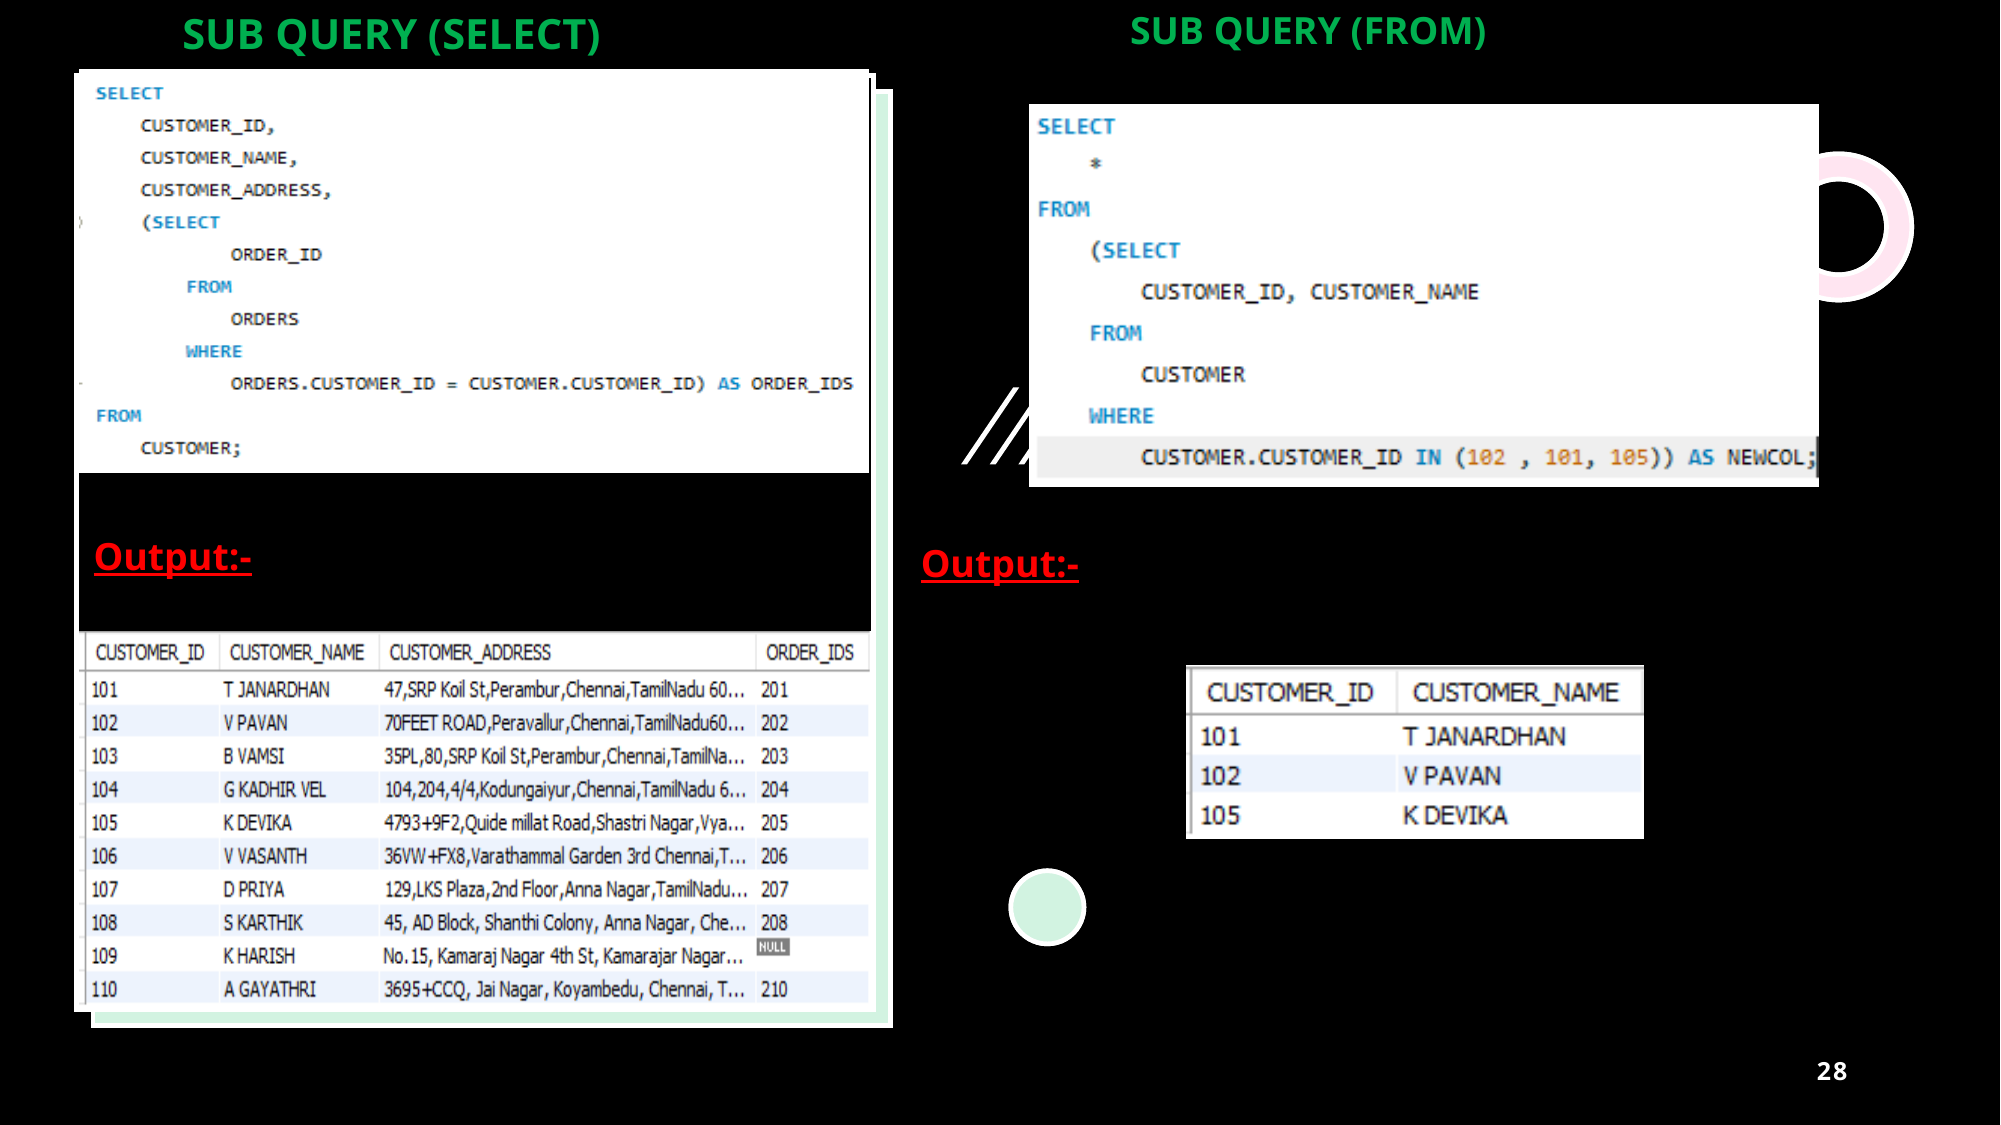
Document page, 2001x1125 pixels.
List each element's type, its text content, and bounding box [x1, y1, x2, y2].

text_box SUB QUERY (FROM) [1105, 0, 1502, 60]
picture [1186, 665, 1644, 839]
picture [79, 69, 869, 473]
text_box Output:- [78, 525, 267, 586]
text_box Output:- [906, 532, 1094, 592]
picture [1029, 104, 1819, 487]
picture [79, 631, 873, 1009]
text_box SUB QUERY (SELECT) [156, 0, 669, 65]
slide_number 28 [1412, 1042, 1863, 1103]
